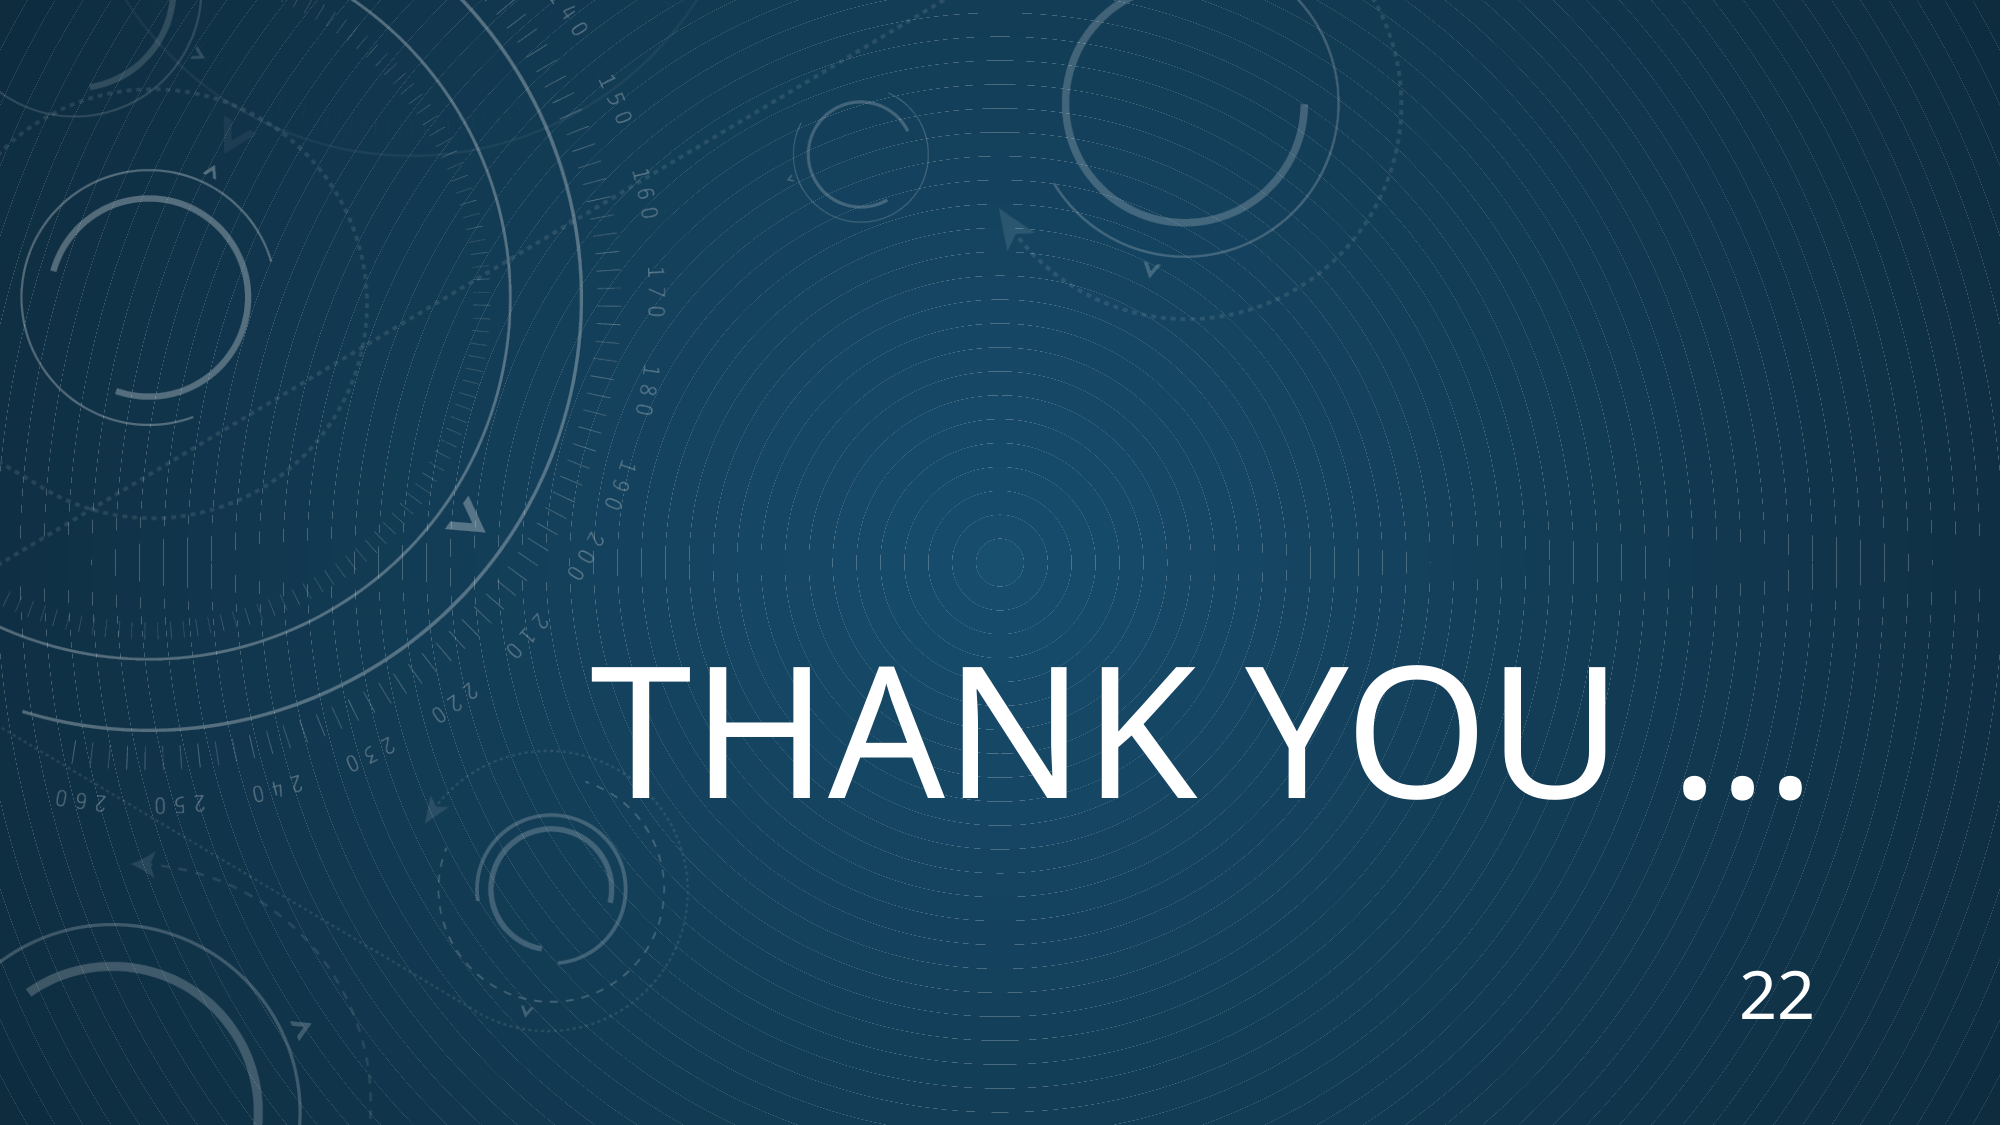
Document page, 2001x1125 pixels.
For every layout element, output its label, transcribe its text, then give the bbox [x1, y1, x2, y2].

picture [0, 0, 2000, 1125]
title Thank YOU … [406, 445, 1831, 843]
slide_number 22 [1715, 967, 1831, 1030]
